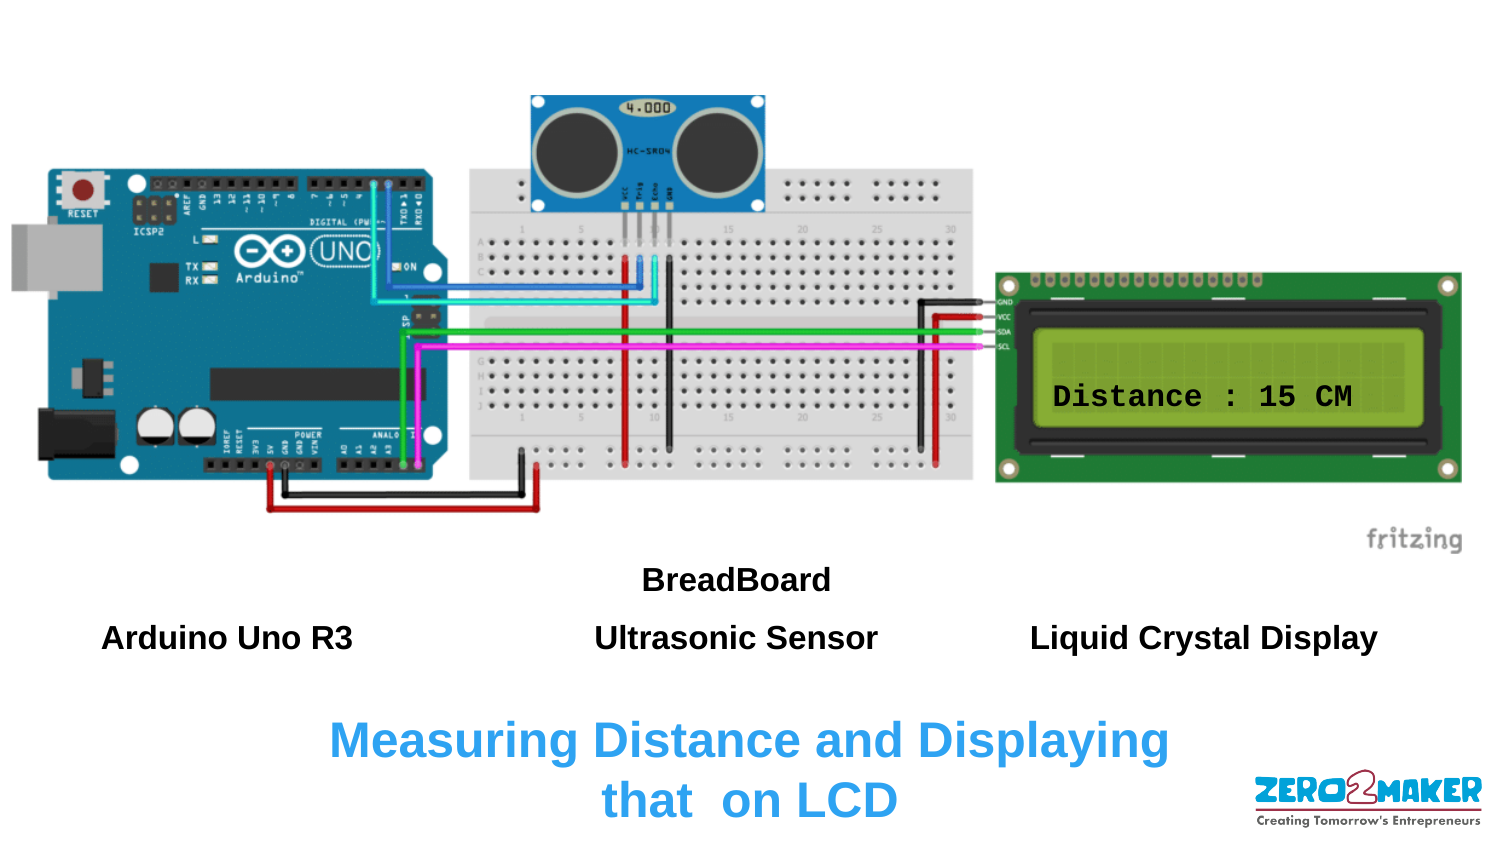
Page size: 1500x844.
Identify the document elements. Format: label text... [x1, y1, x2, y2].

picture [1255, 769, 1482, 828]
text_box Arduino Uno R3 [85, 601, 395, 660]
picture [1255, 785, 1265, 795]
text_box BreadBoard [582, 563, 891, 602]
text_box Liquid Crystal Display [1000, 601, 1409, 660]
picture [11, 95, 1462, 554]
picture [1468, 781, 1474, 788]
text_box Ultrasonic Sensor [561, 601, 912, 660]
text_box Measuring Distance and Displaying that on LCD [289, 692, 1211, 751]
